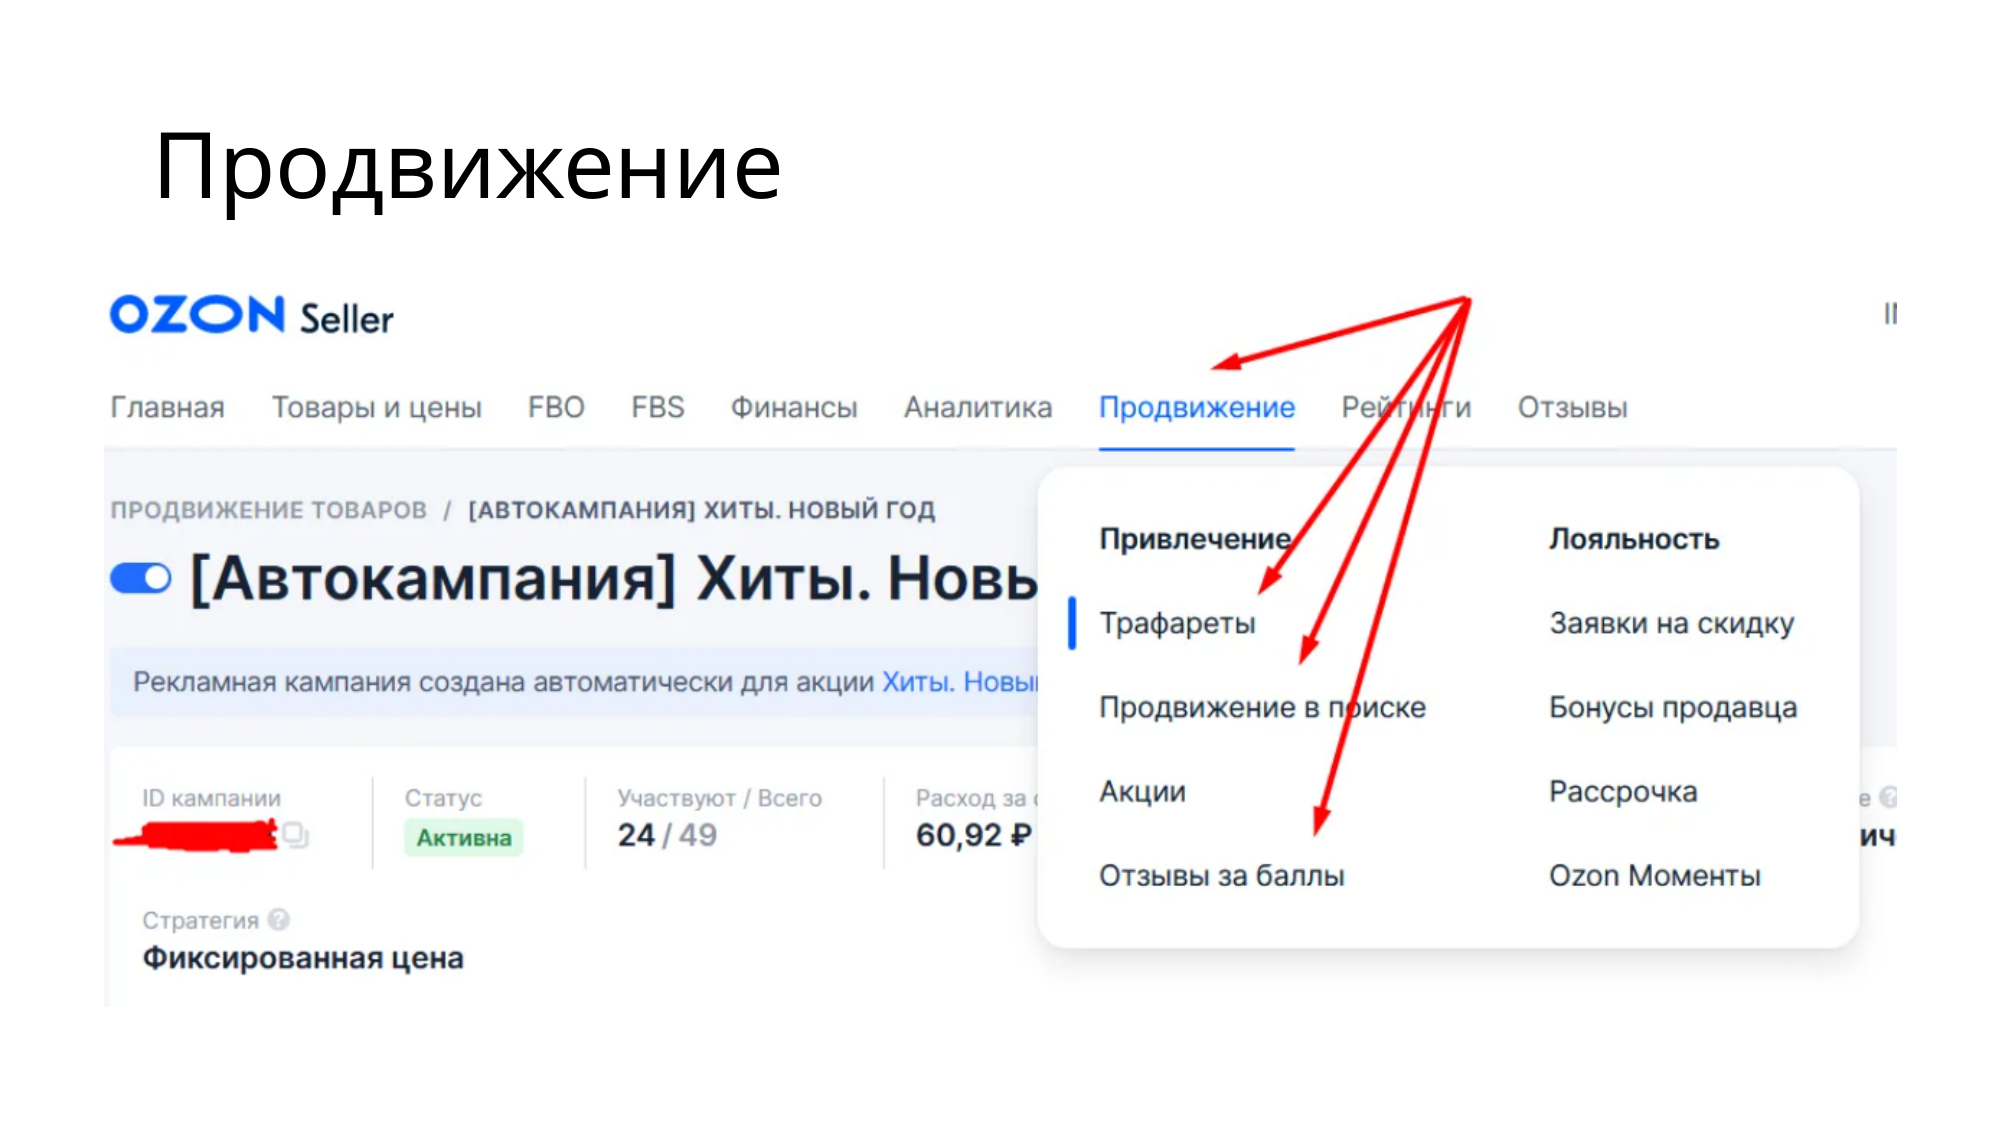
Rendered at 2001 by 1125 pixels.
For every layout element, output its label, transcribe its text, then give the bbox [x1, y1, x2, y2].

picture [104, 276, 1898, 1008]
title Продвижение [137, 59, 1863, 276]
